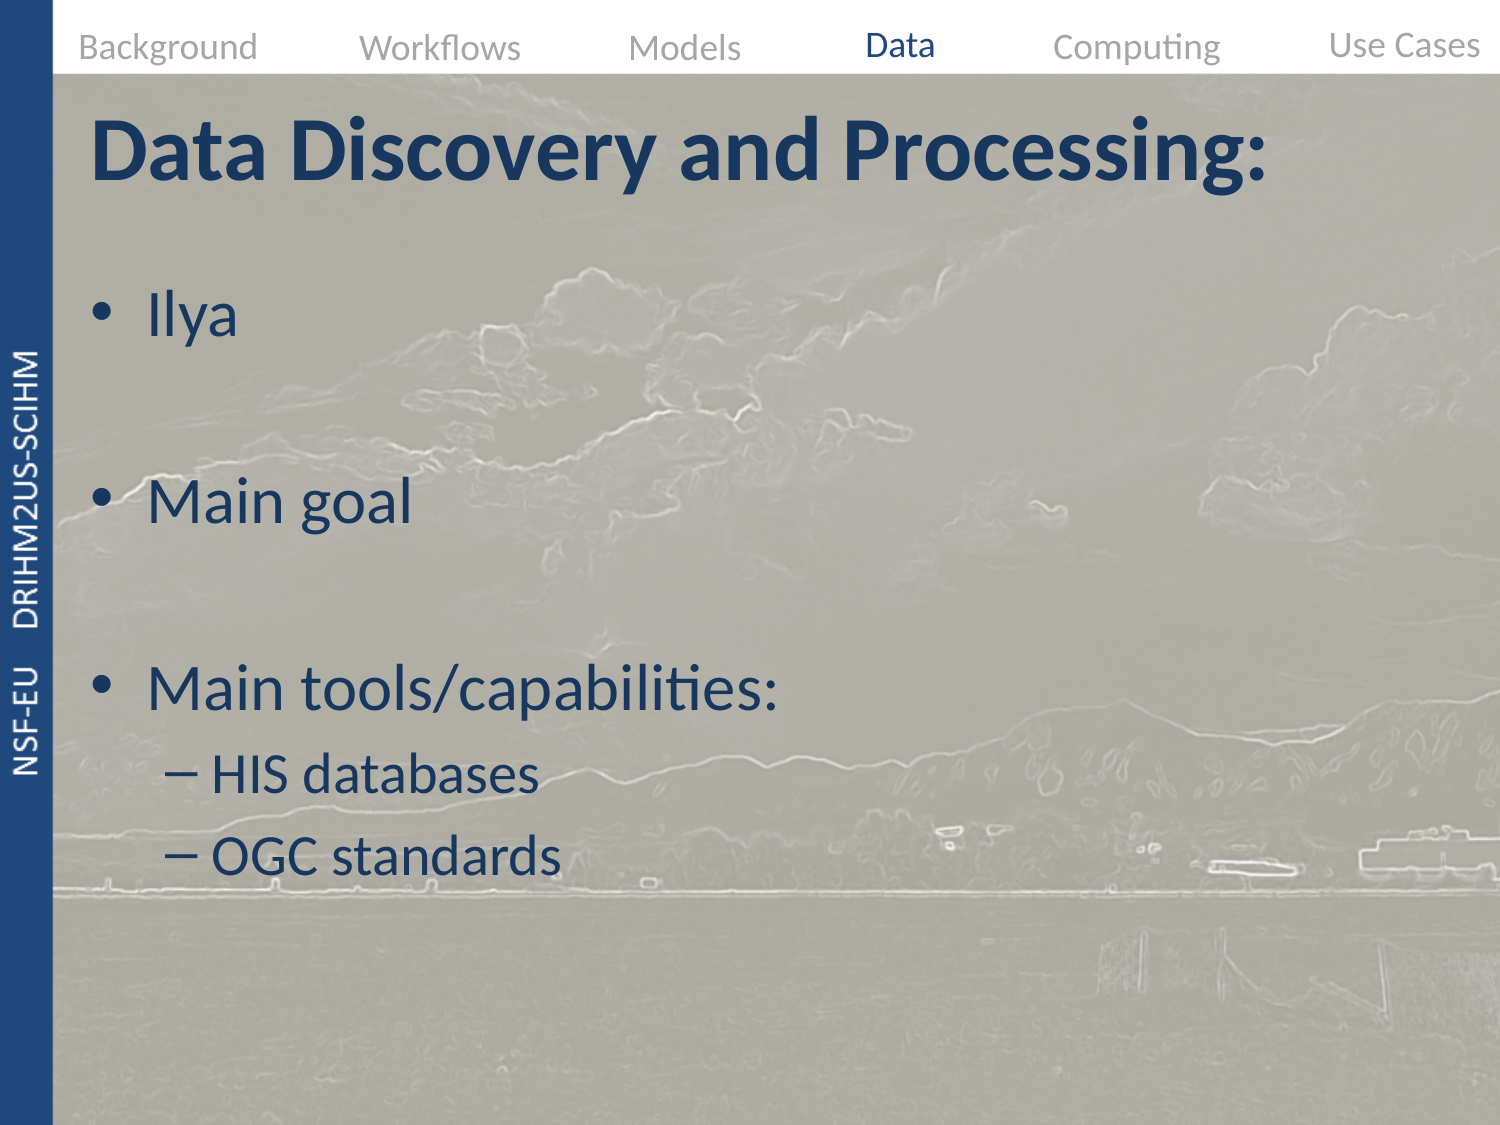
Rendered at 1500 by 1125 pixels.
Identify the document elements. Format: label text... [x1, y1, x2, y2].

text_box Workflows [344, 15, 537, 75]
list Ilya Main goal Main tools/capabilities: HIS databases OGC standards [75, 262, 1425, 1005]
title Data Discovery and Processing: [75, 50, 1425, 238]
text_box Data [850, 12, 951, 73]
text_box Computing [1038, 14, 1237, 75]
text_box Background [63, 14, 274, 75]
picture [0, 0, 1500, 1125]
text_box Use Cases [1314, 12, 1496, 73]
text_box Models [613, 15, 757, 75]
